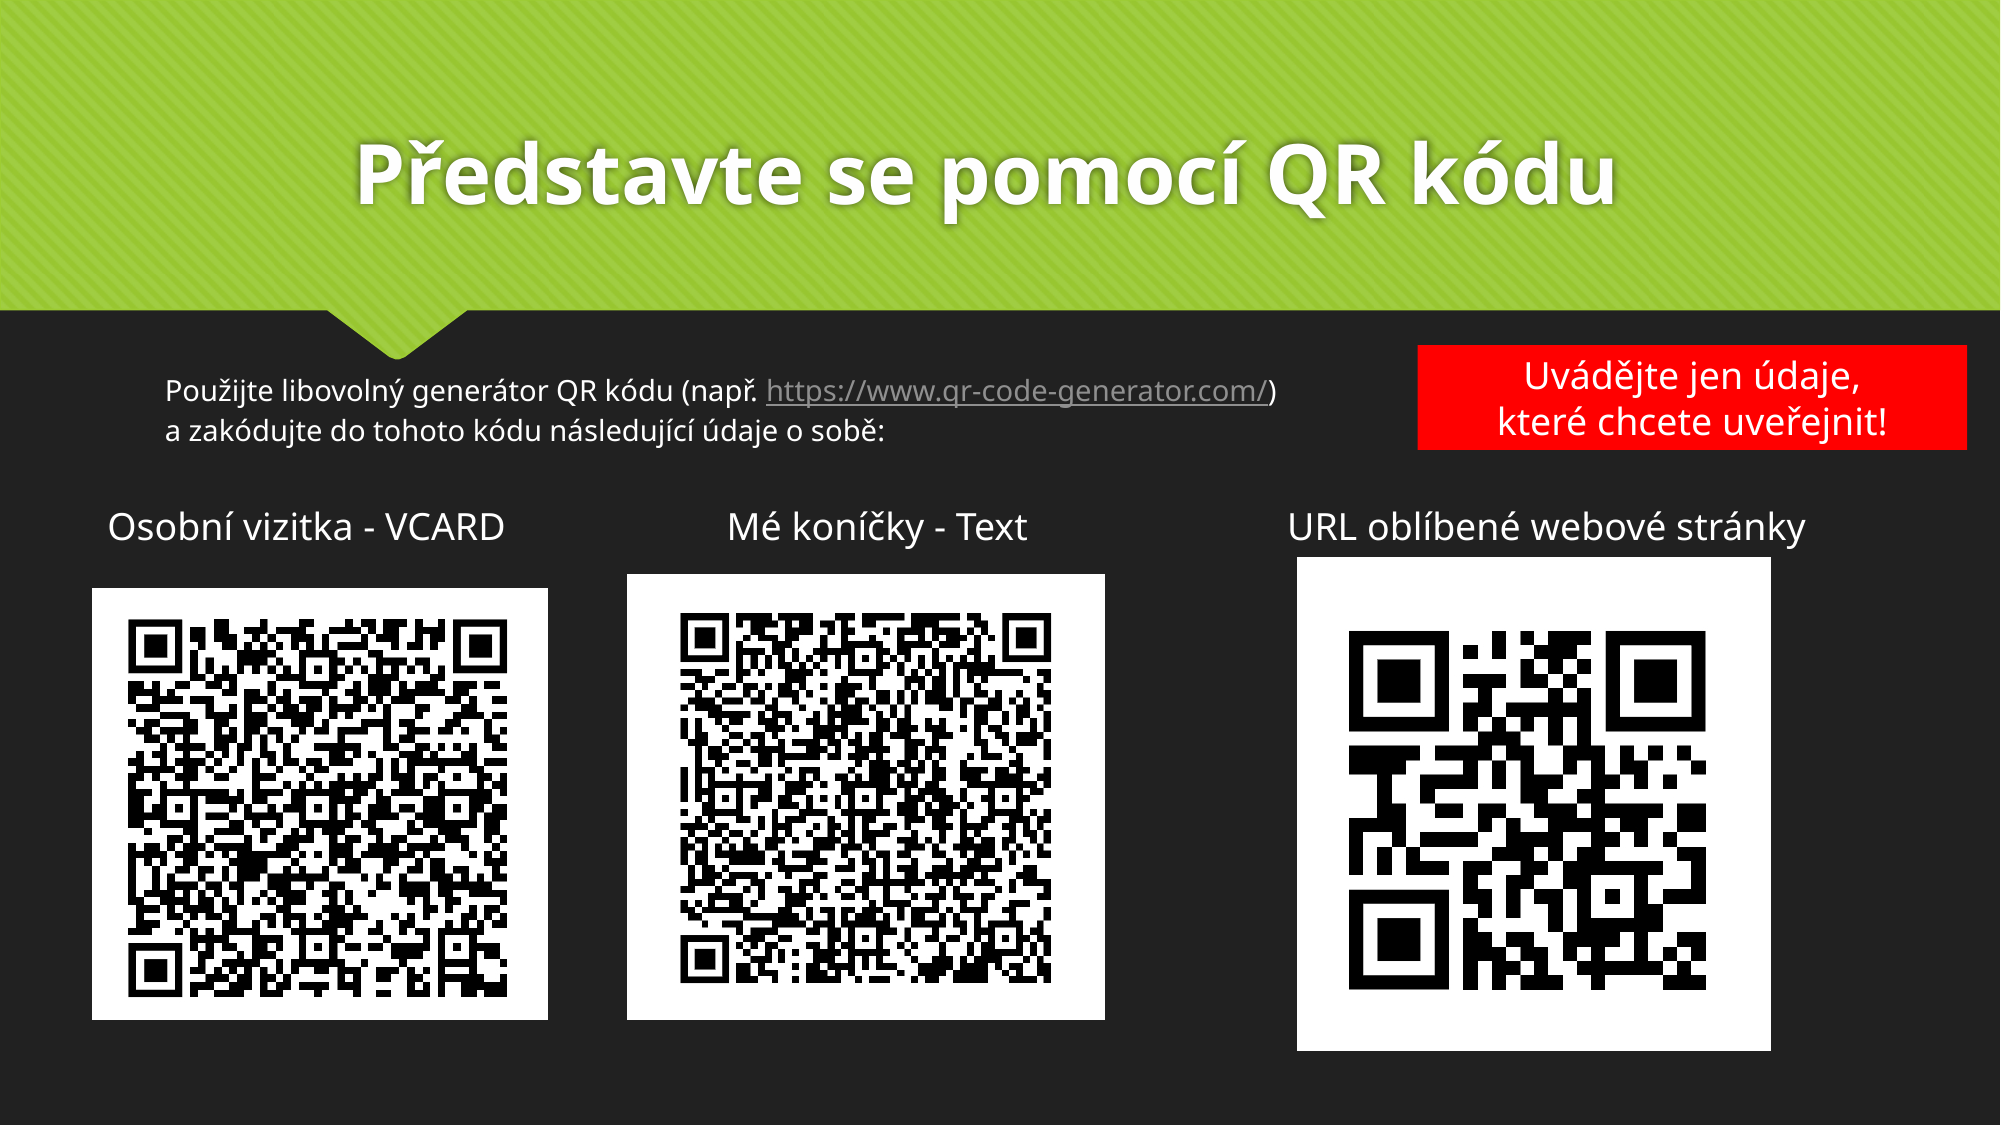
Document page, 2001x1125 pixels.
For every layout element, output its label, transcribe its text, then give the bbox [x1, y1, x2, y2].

picture [92, 587, 548, 1021]
text_box Uvádějte jen údaje, které chcete uveřejnit! [1417, 345, 1968, 450]
text_box Použijte libovolný generátor QR kódu (např. https://www.qr-code-generator.com/) a zakódujte do tohoto kódu následující údaje o sobě: [149, 365, 1851, 455]
text_box Mé koníčky - Text [711, 495, 1262, 556]
title Představte se pomocí QR kódu [38, 69, 1936, 229]
text_box URL oblíbené webové stránky [1272, 495, 1952, 556]
text_box Osobní vizitka - VCARD [92, 495, 643, 556]
picture [626, 574, 1105, 1021]
picture [1296, 557, 1771, 1051]
